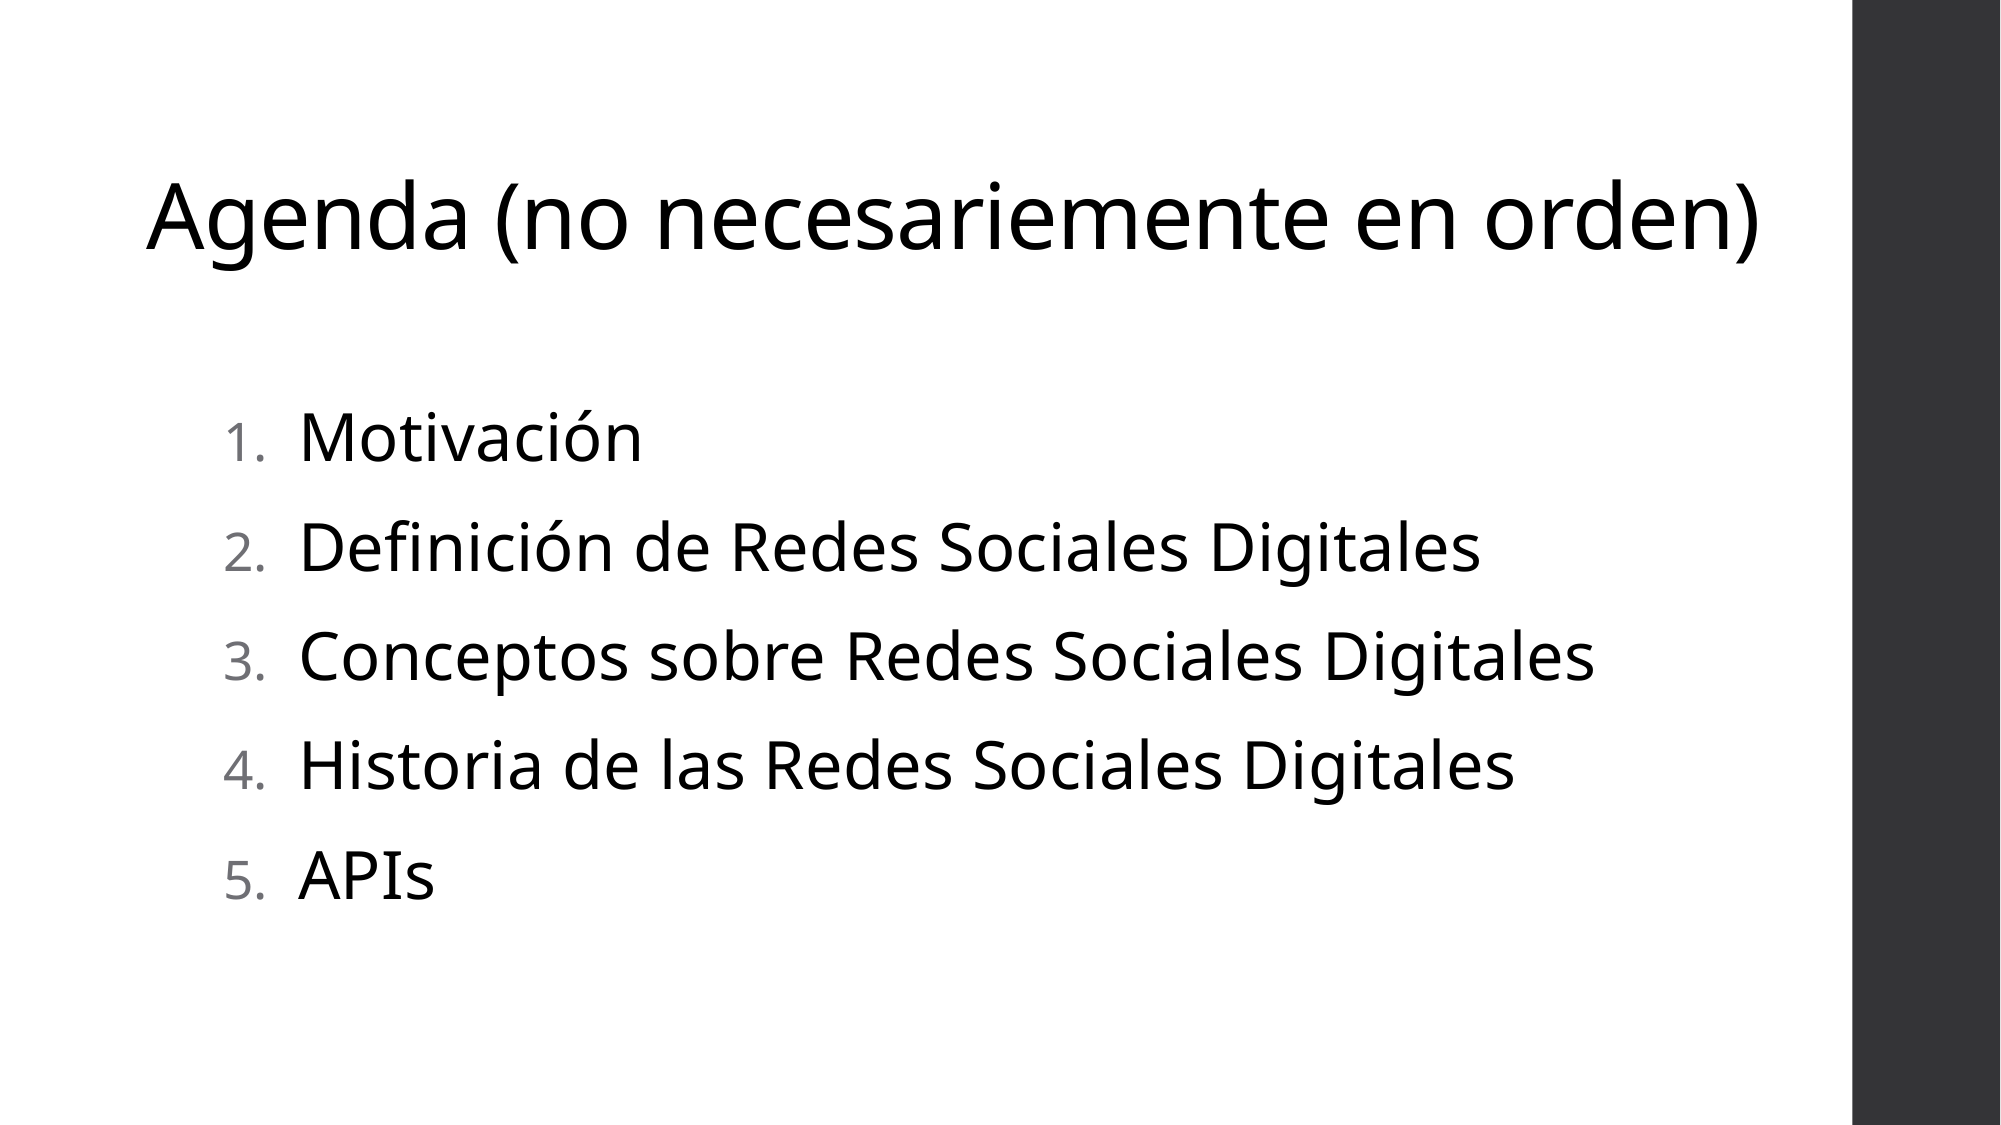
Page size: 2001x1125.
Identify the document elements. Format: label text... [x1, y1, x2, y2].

list Motivación Definición de Redes Sociales Digitales Conceptos sobre Redes Sociales Digitales Historia de las Redes Sociales Digitales APIs [206, 299, 1617, 1014]
title Agenda (no necesariemente en orden) [131, 60, 1797, 278]
